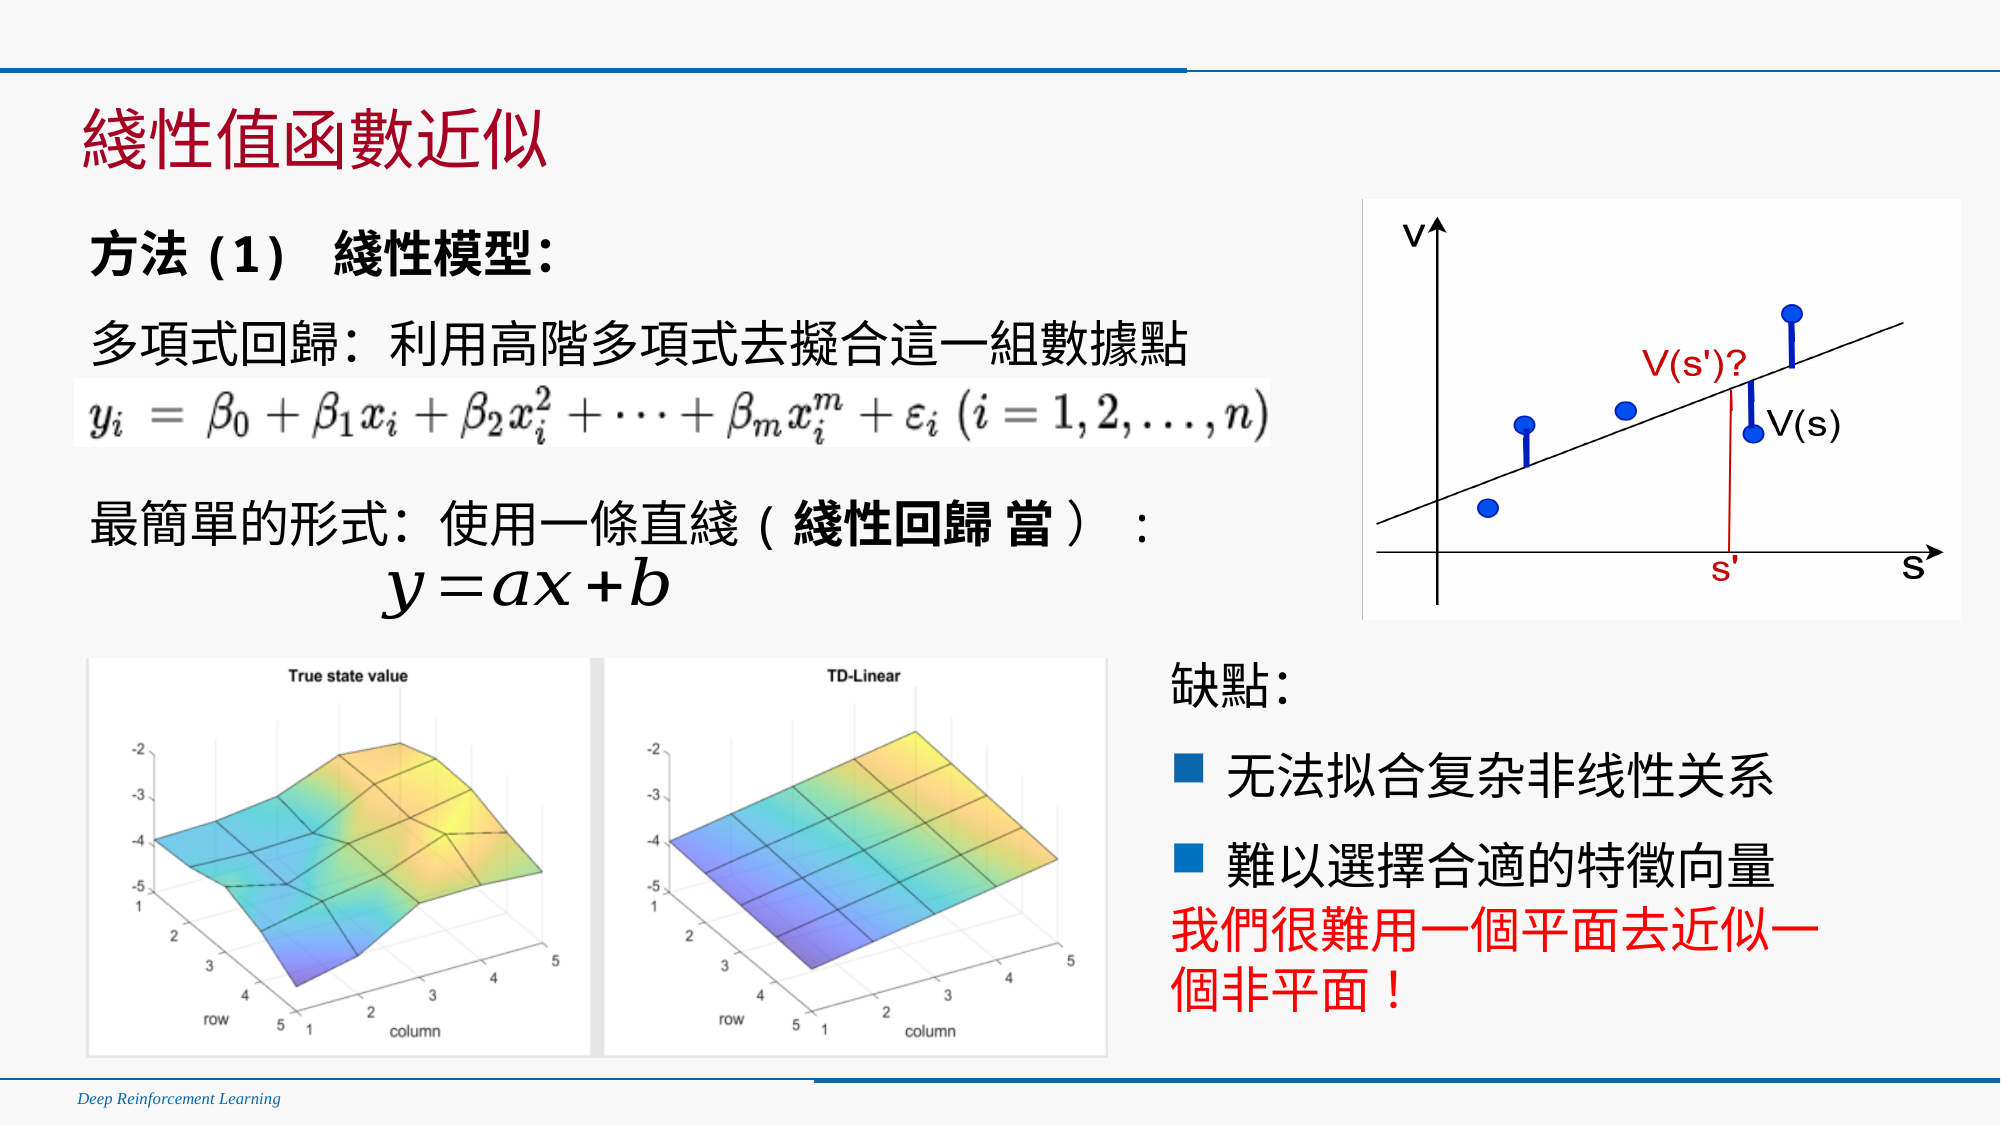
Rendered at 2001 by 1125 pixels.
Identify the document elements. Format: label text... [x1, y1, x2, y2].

picture [74, 378, 1270, 447]
list 綫性值函數近似 [66, 97, 1931, 178]
text_box 缺點： 无法拟合复杂非线性关系 難以選擇合適的特徵向量 [1155, 616, 1961, 902]
text_box 我們很難用一個平面去近似一個非平面 ！ [1155, 902, 1861, 1026]
slide_number [1890, 1078, 1974, 1111]
picture [1361, 198, 1961, 620]
picture [86, 658, 1108, 1058]
